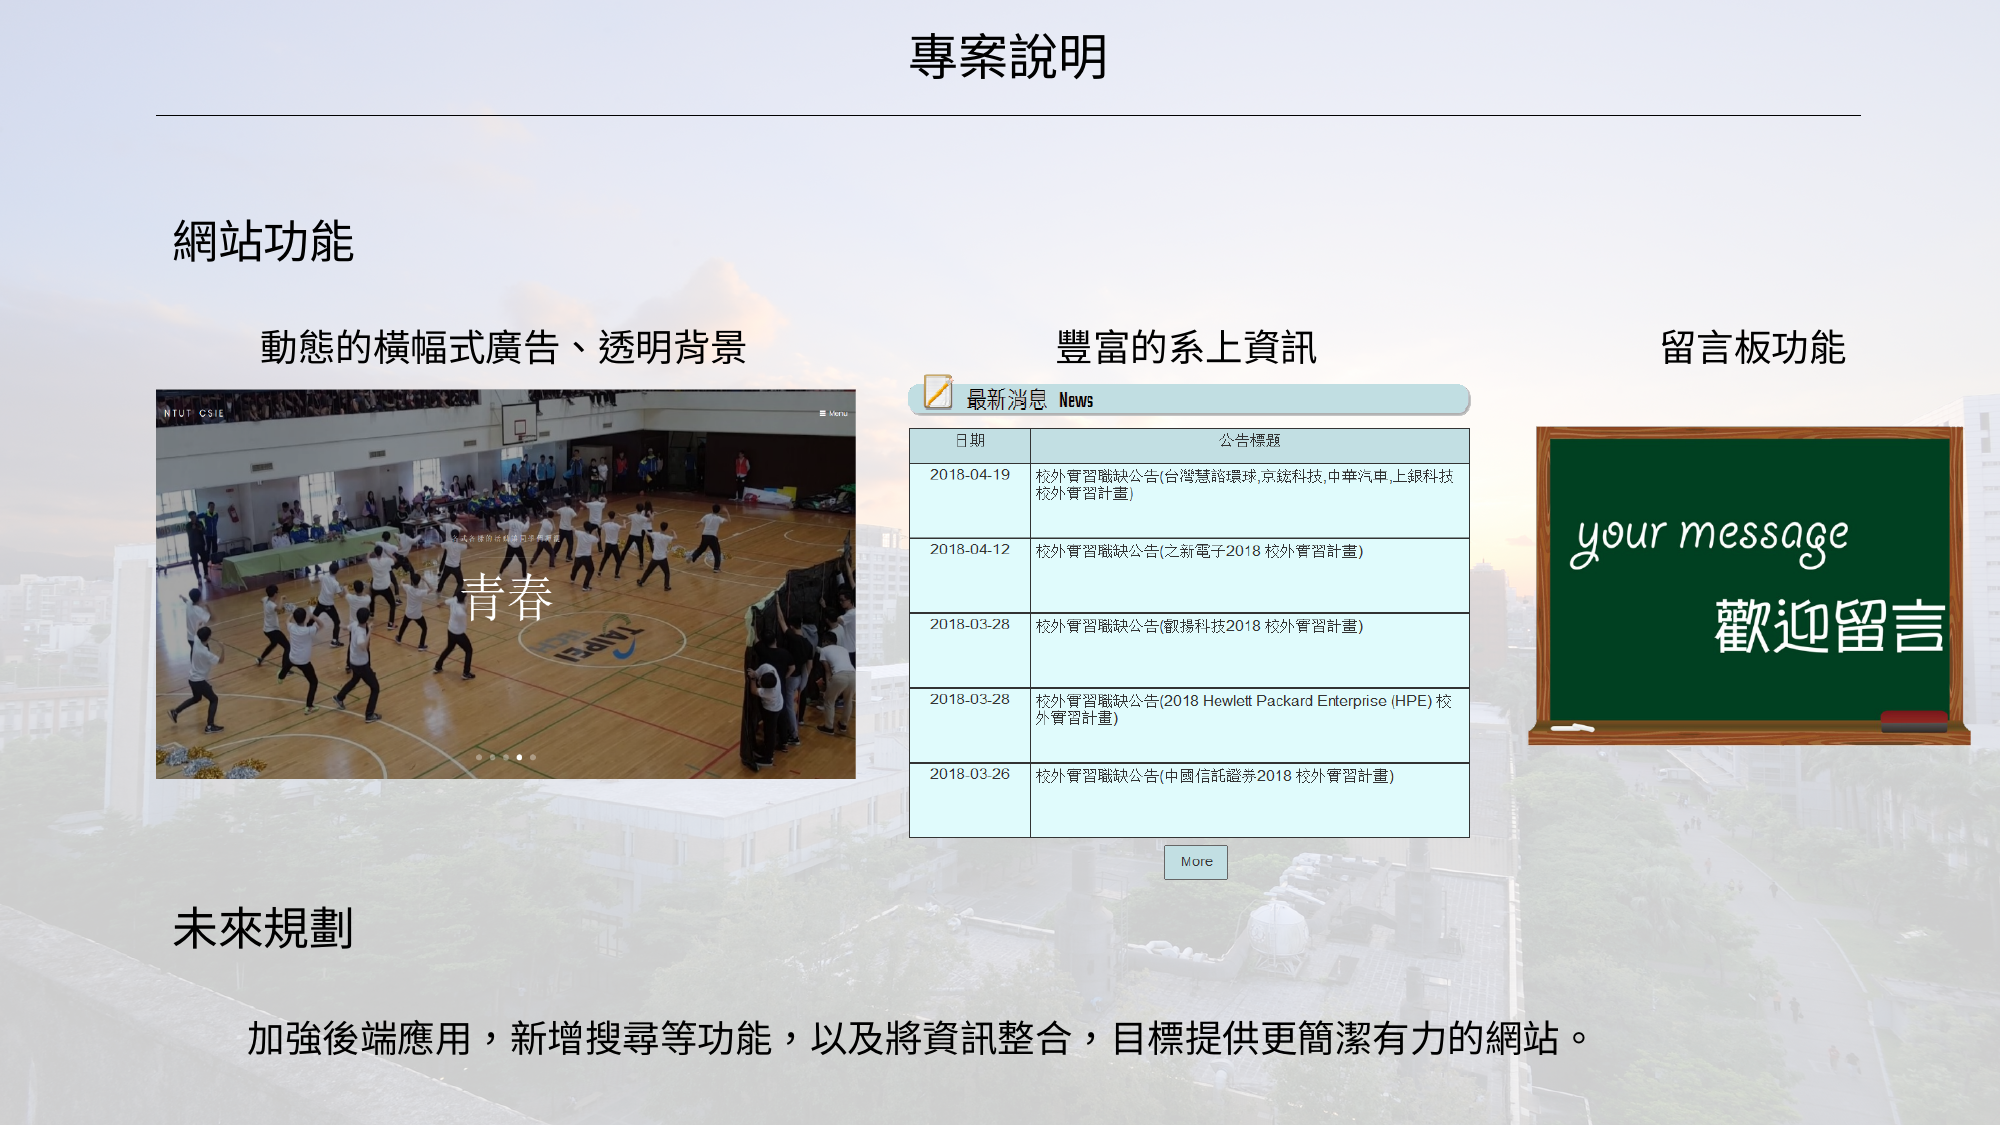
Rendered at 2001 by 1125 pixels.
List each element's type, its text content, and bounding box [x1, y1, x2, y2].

text_box 留言板功能 [1644, 316, 1868, 377]
text_box 未來規劃 [157, 892, 371, 962]
picture [1524, 411, 1973, 757]
text_box 豐富的系上資訊 [1041, 316, 1339, 364]
text_box 加強後端應用，新增搜尋等功能，以及將資訊整合，目標提供更簡潔有力的網站。 [156, 1007, 1861, 1067]
text_box 網站功能 [157, 205, 371, 276]
picture [899, 364, 1481, 884]
text_box 動態的橫幅式廣告、透明背景 [246, 316, 766, 377]
text_box 專案說明 [893, 17, 1124, 93]
picture [156, 389, 856, 779]
